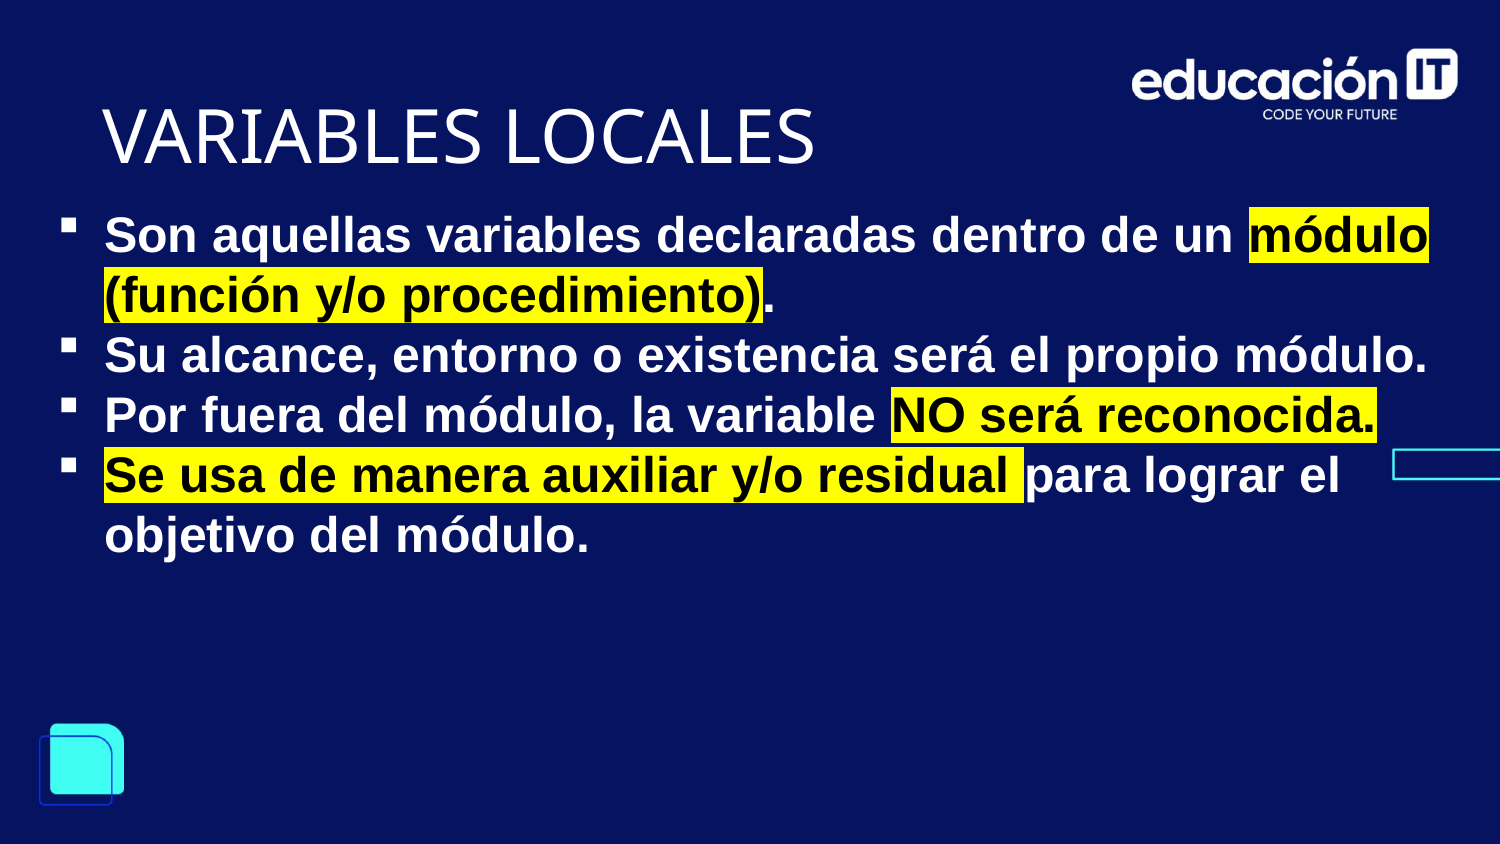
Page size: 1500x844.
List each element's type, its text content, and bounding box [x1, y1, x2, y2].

picture [0, 0, 1500, 844]
text_box Son aquellas variables declaradas dentro de un módulo (función y/o procedimiento). Su alcance, entorno o existencia será el propio módulo. Por fuera del módulo, la variable NO será reconocida. Se usa de manera auxiliar y/o residual para lograr el objetivo del módulo. [42, 194, 1458, 570]
text_box VARIABLES LOCALES [42, 52, 878, 215]
